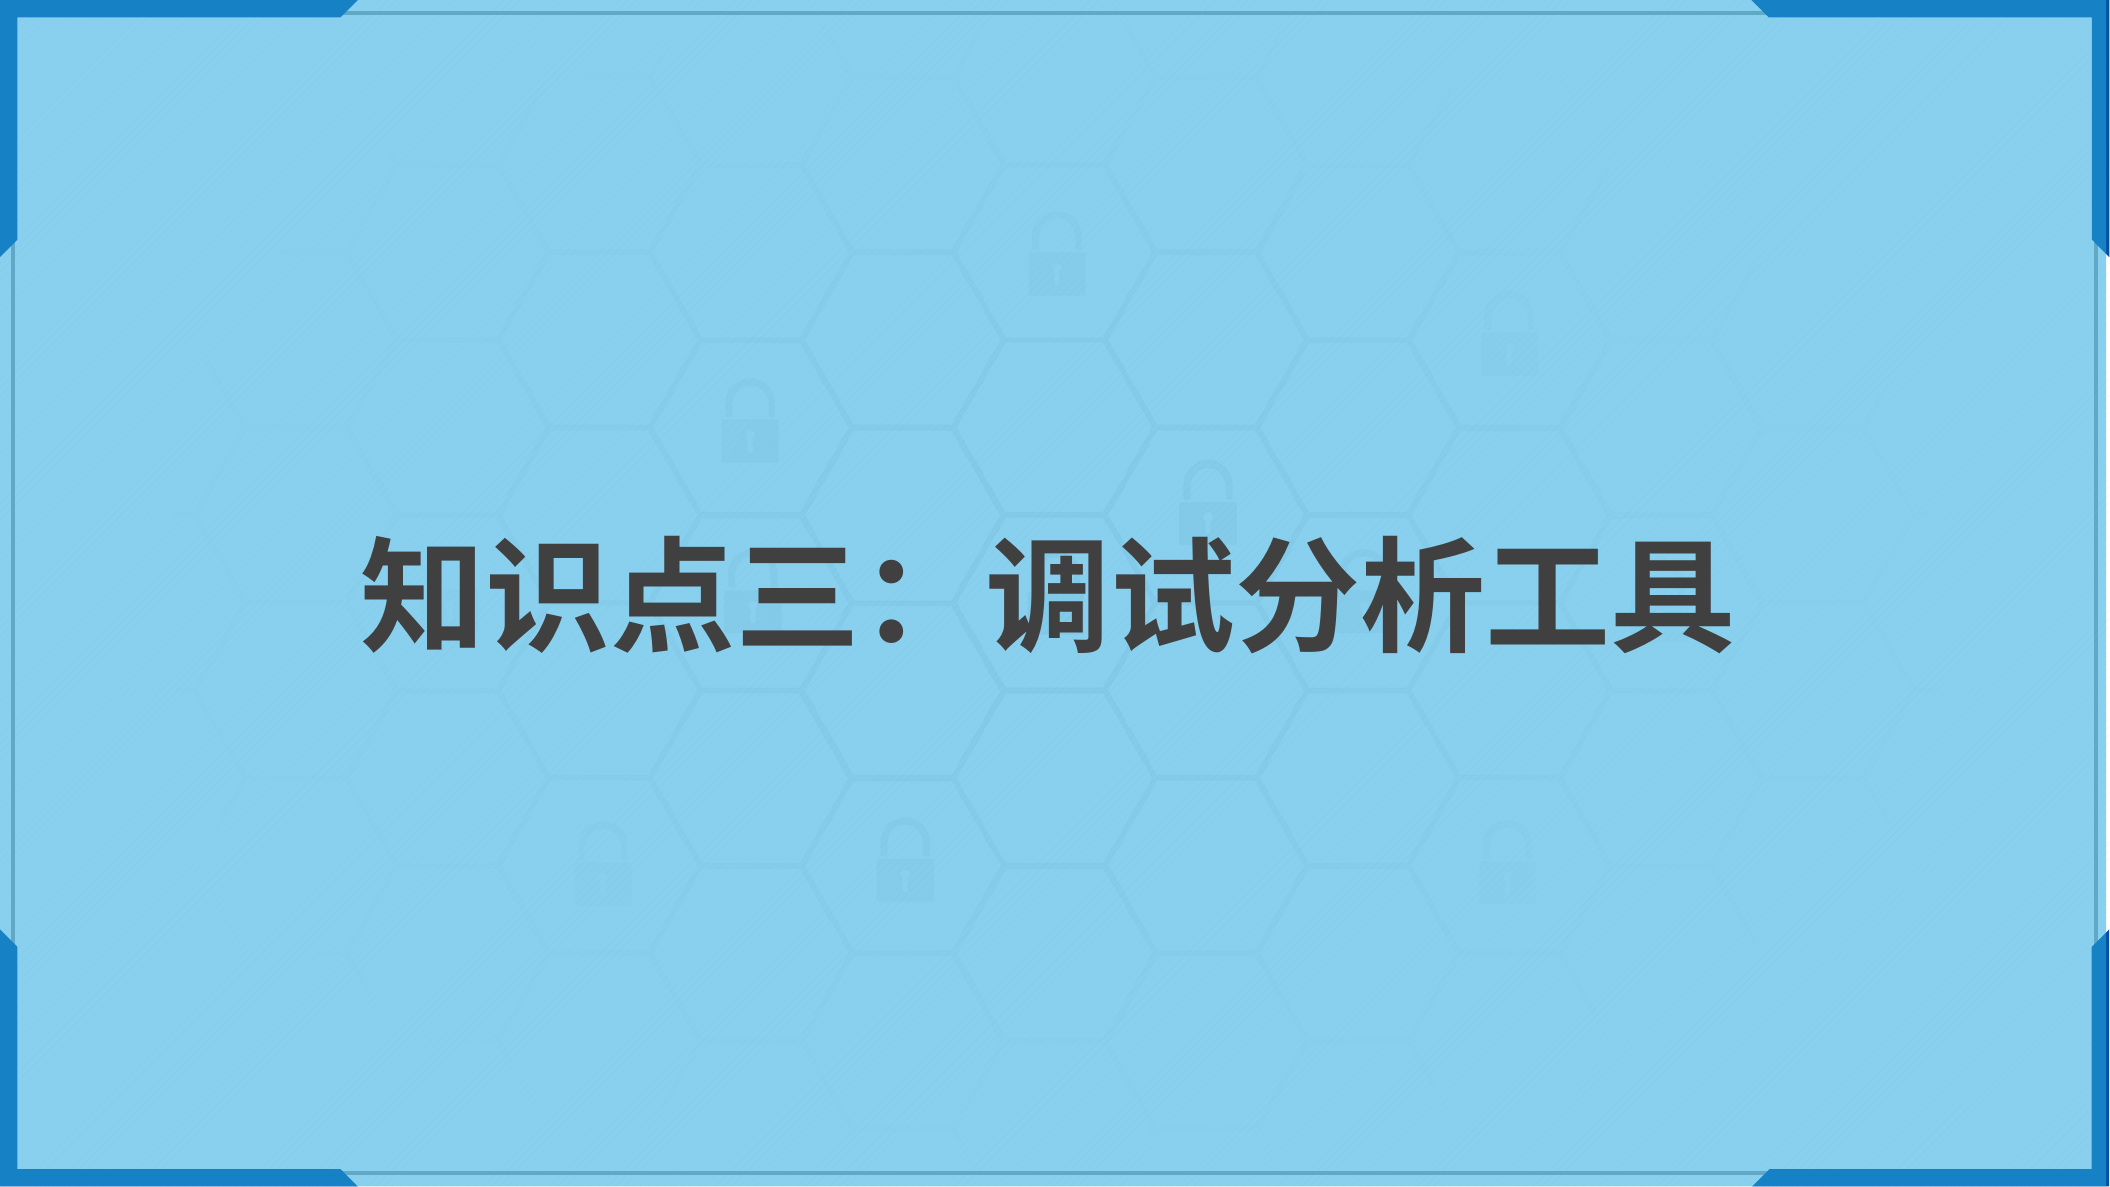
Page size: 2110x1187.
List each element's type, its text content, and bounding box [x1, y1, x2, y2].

text_box [0, 0, 2107, 1187]
text_box 知识点三：调试分析工具 [345, 509, 1894, 675]
